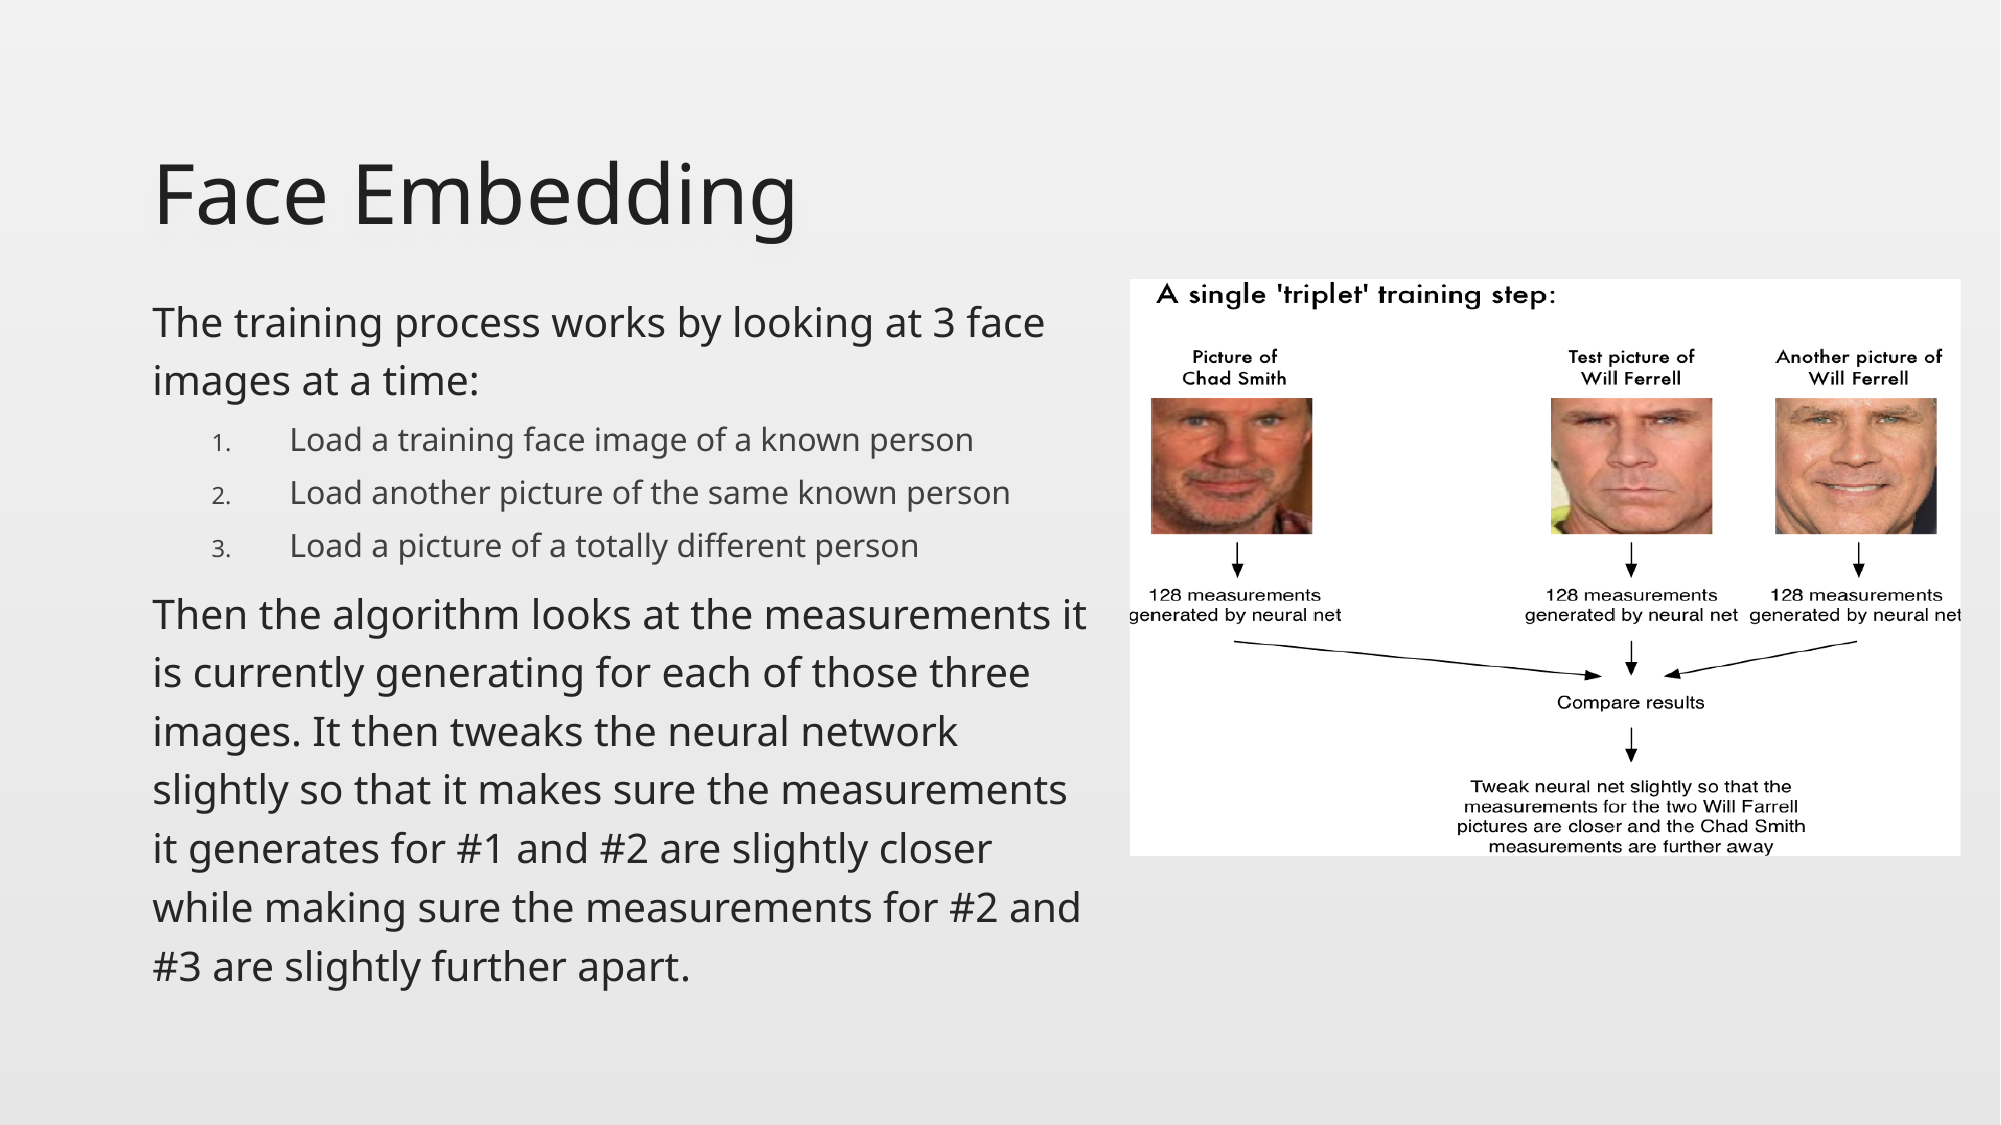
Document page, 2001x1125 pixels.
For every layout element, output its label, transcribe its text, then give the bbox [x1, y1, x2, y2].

list The training process works by looking at 3 face images at a time: Load a training face image of a known person Load another picture of the same known person Load a picture of a totally different person Then the algorithm looks at the measurements it is currently generating for each of those three images. It then tweaks the neural network slightly so that it makes sure the measurements it generates for #1 and #2 are slightly closer while making sure the measurements for #2 and #3 are slightly further apart. [137, 279, 1108, 1014]
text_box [1129, 279, 1961, 856]
title Face Embedding [137, 32, 1863, 250]
